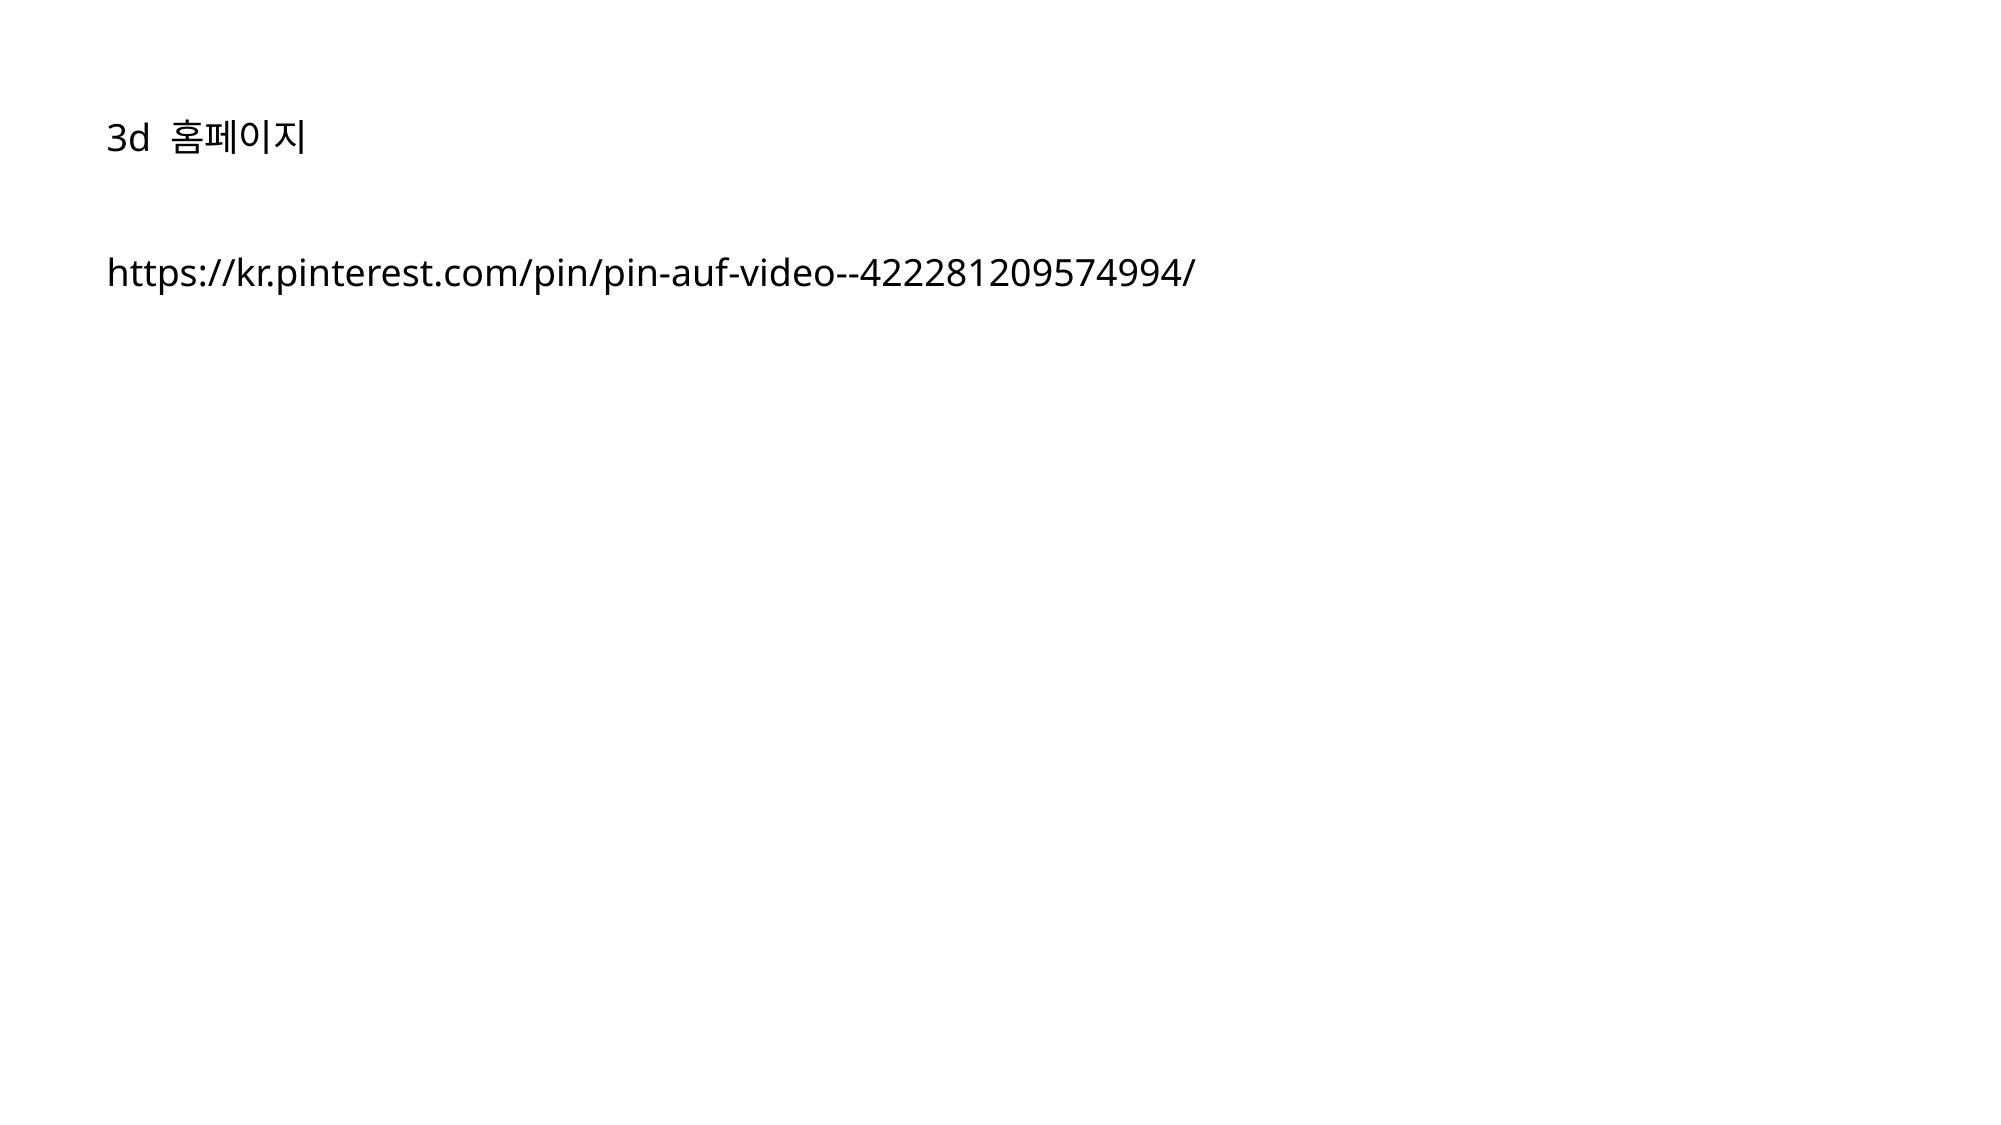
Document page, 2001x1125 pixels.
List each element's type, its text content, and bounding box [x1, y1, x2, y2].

text_box 3d 홈페이지 https://kr.pinterest.com/pin/pin-auf-video--422281209574994/ [91, 106, 1979, 302]
